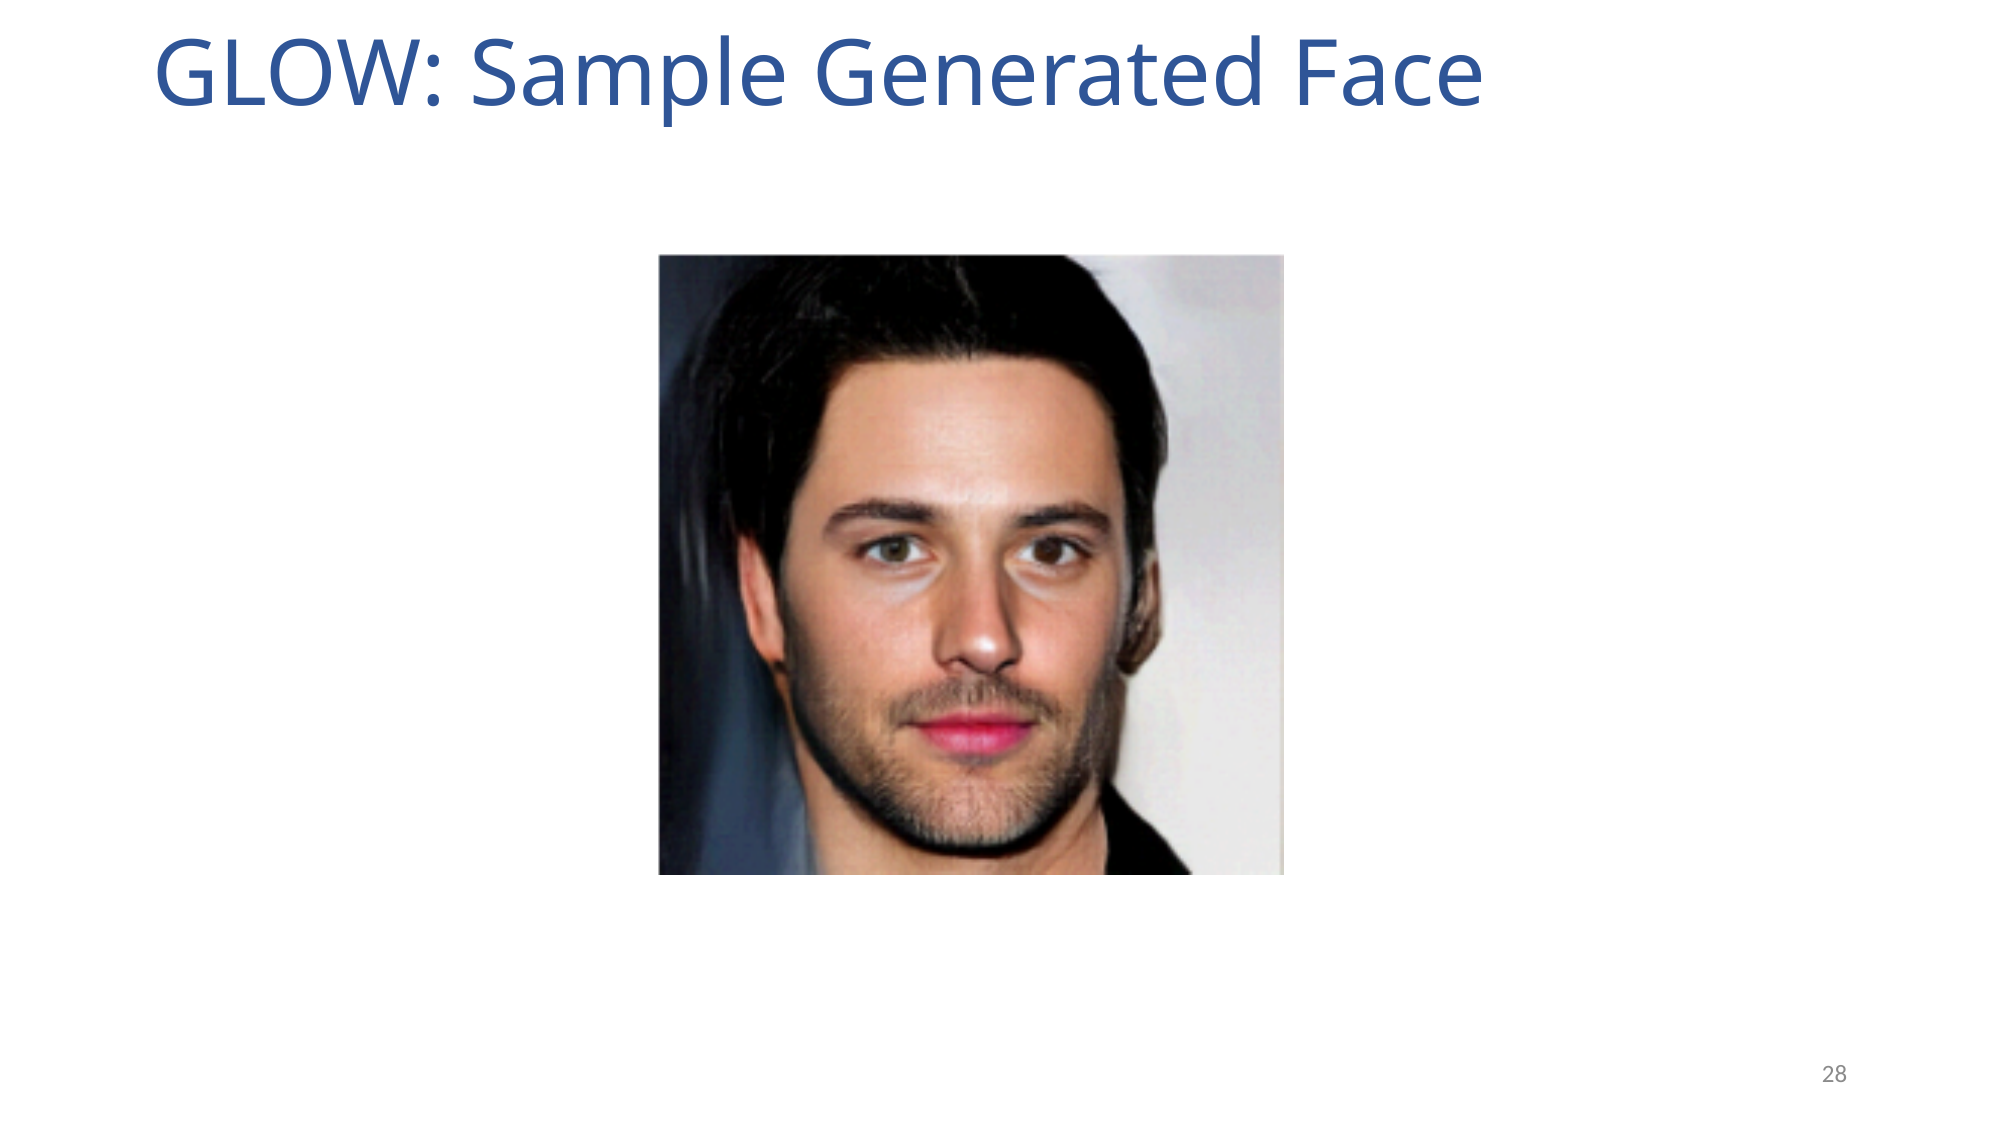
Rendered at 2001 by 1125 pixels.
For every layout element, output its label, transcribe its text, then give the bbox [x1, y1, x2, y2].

title GLOW: Sample Generated Face [137, 3, 1863, 149]
picture [654, 250, 1284, 875]
slide_number 28 [1412, 1042, 1863, 1103]
